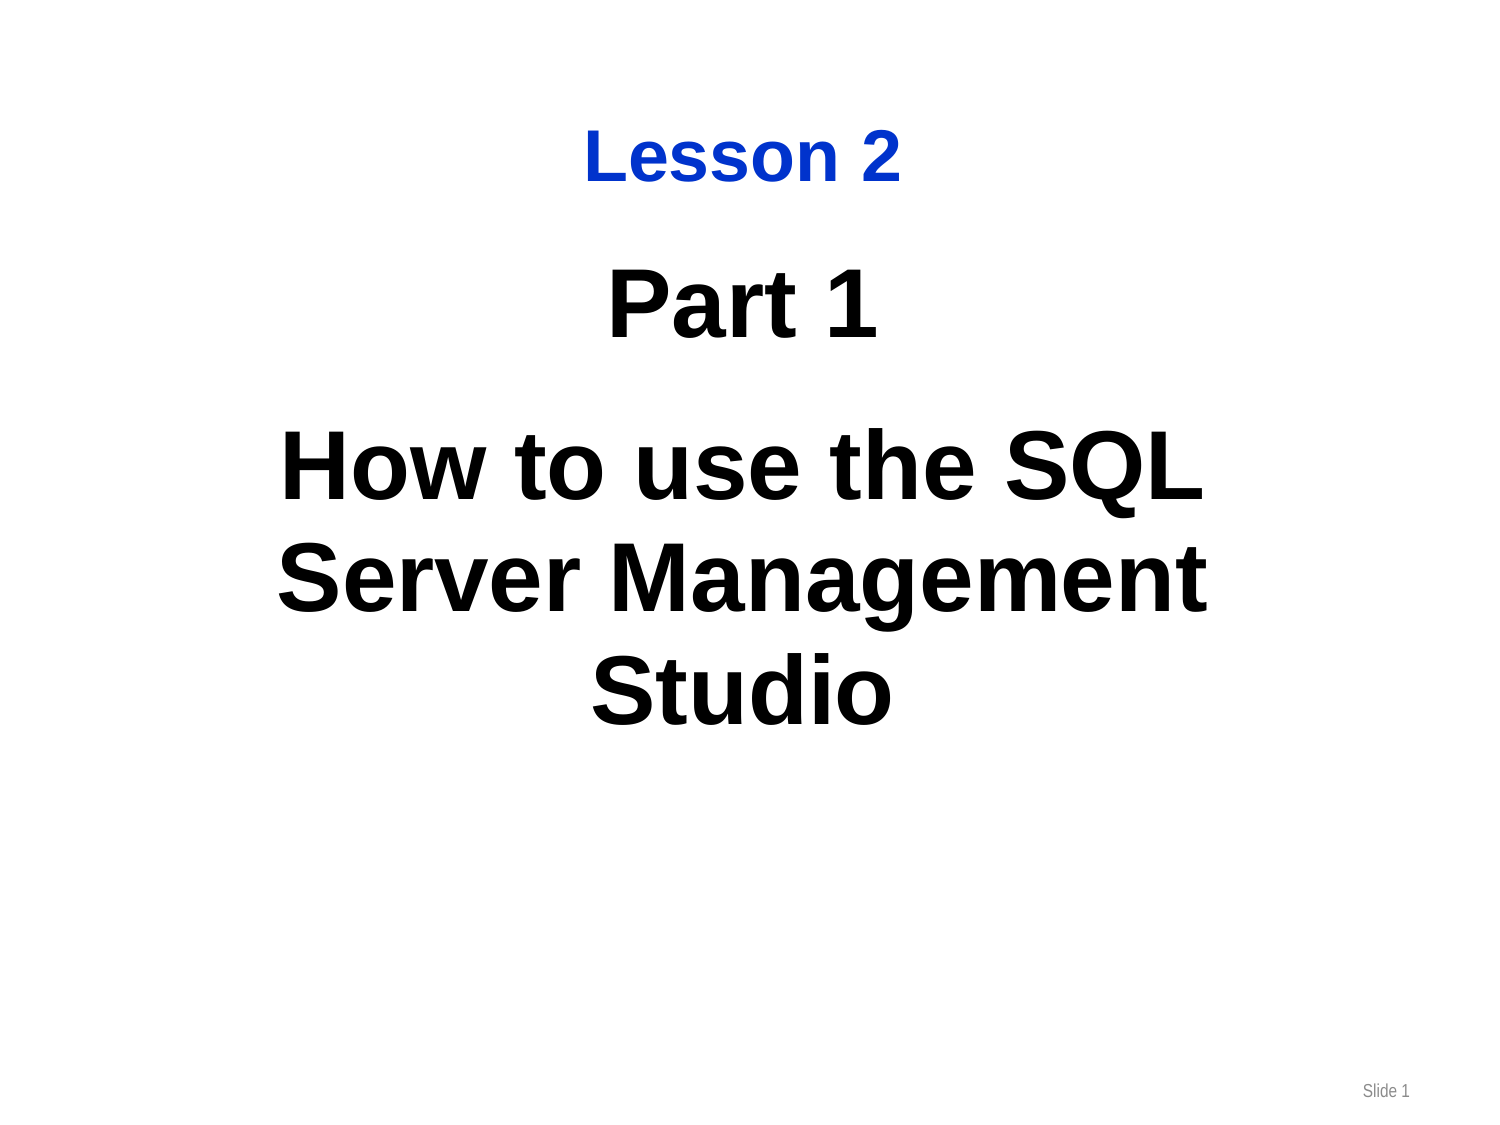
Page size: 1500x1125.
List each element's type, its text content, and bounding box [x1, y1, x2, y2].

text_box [149, 112, 1334, 757]
slide_number Slide 1 [1074, 1042, 1425, 1103]
